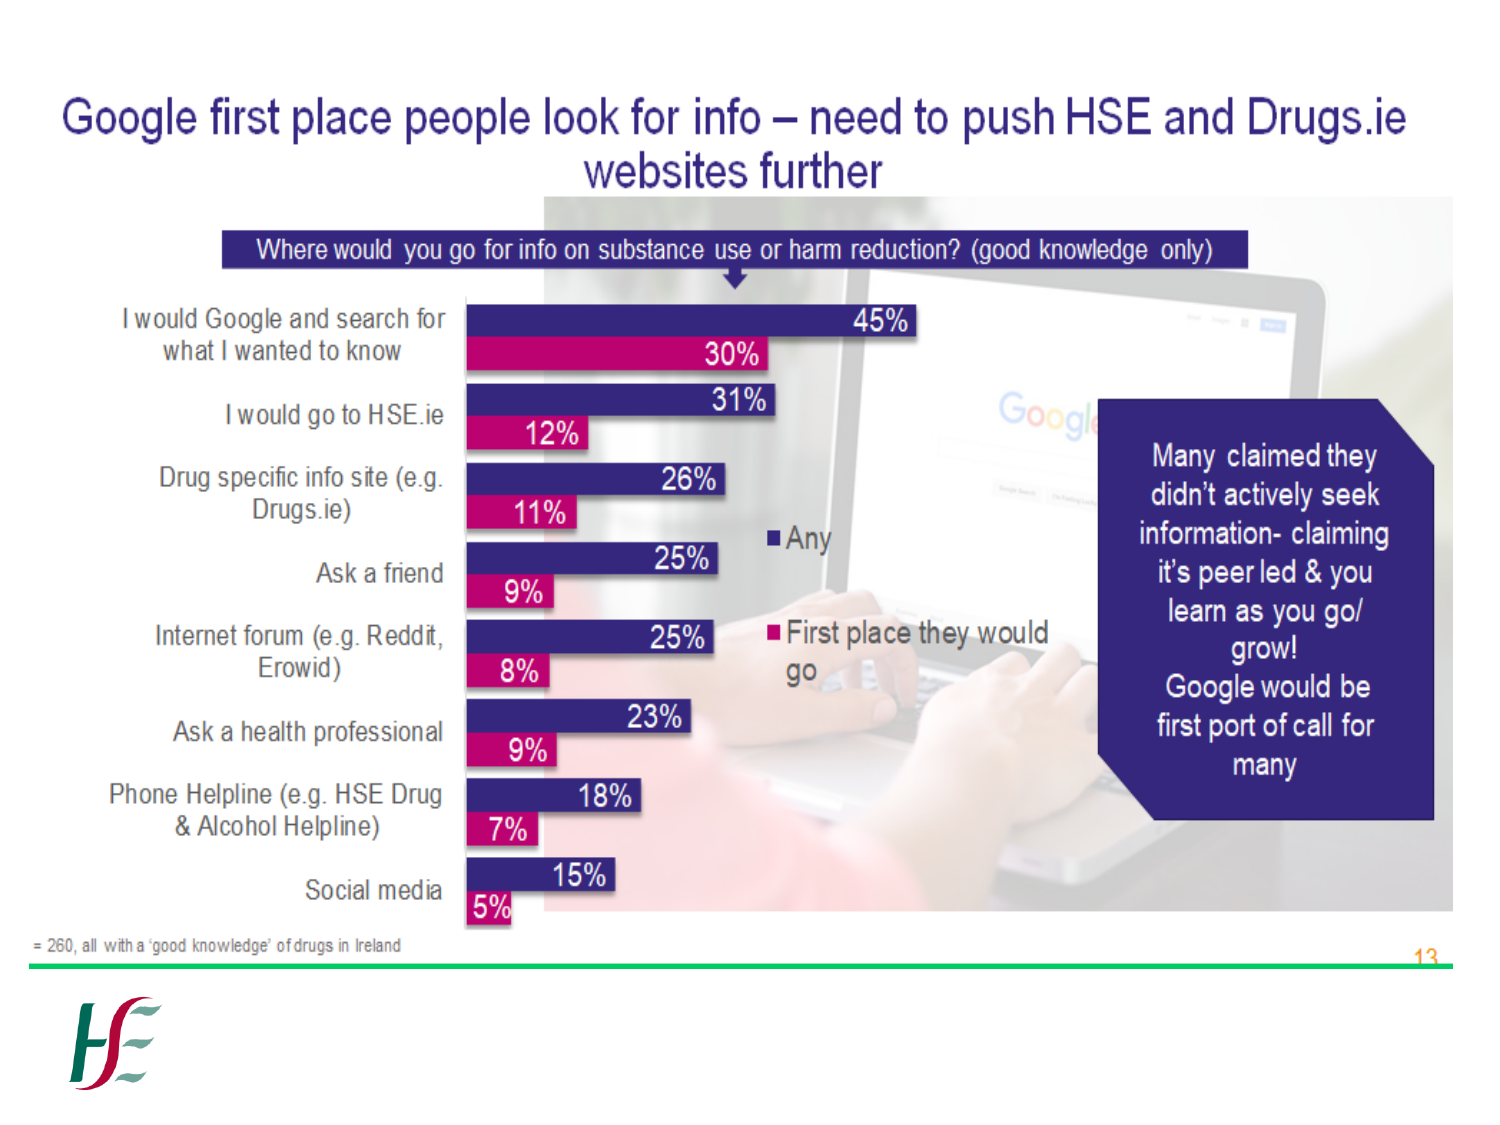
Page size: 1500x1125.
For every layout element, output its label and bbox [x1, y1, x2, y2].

picture [29, 89, 1453, 969]
picture [64, 984, 166, 1101]
